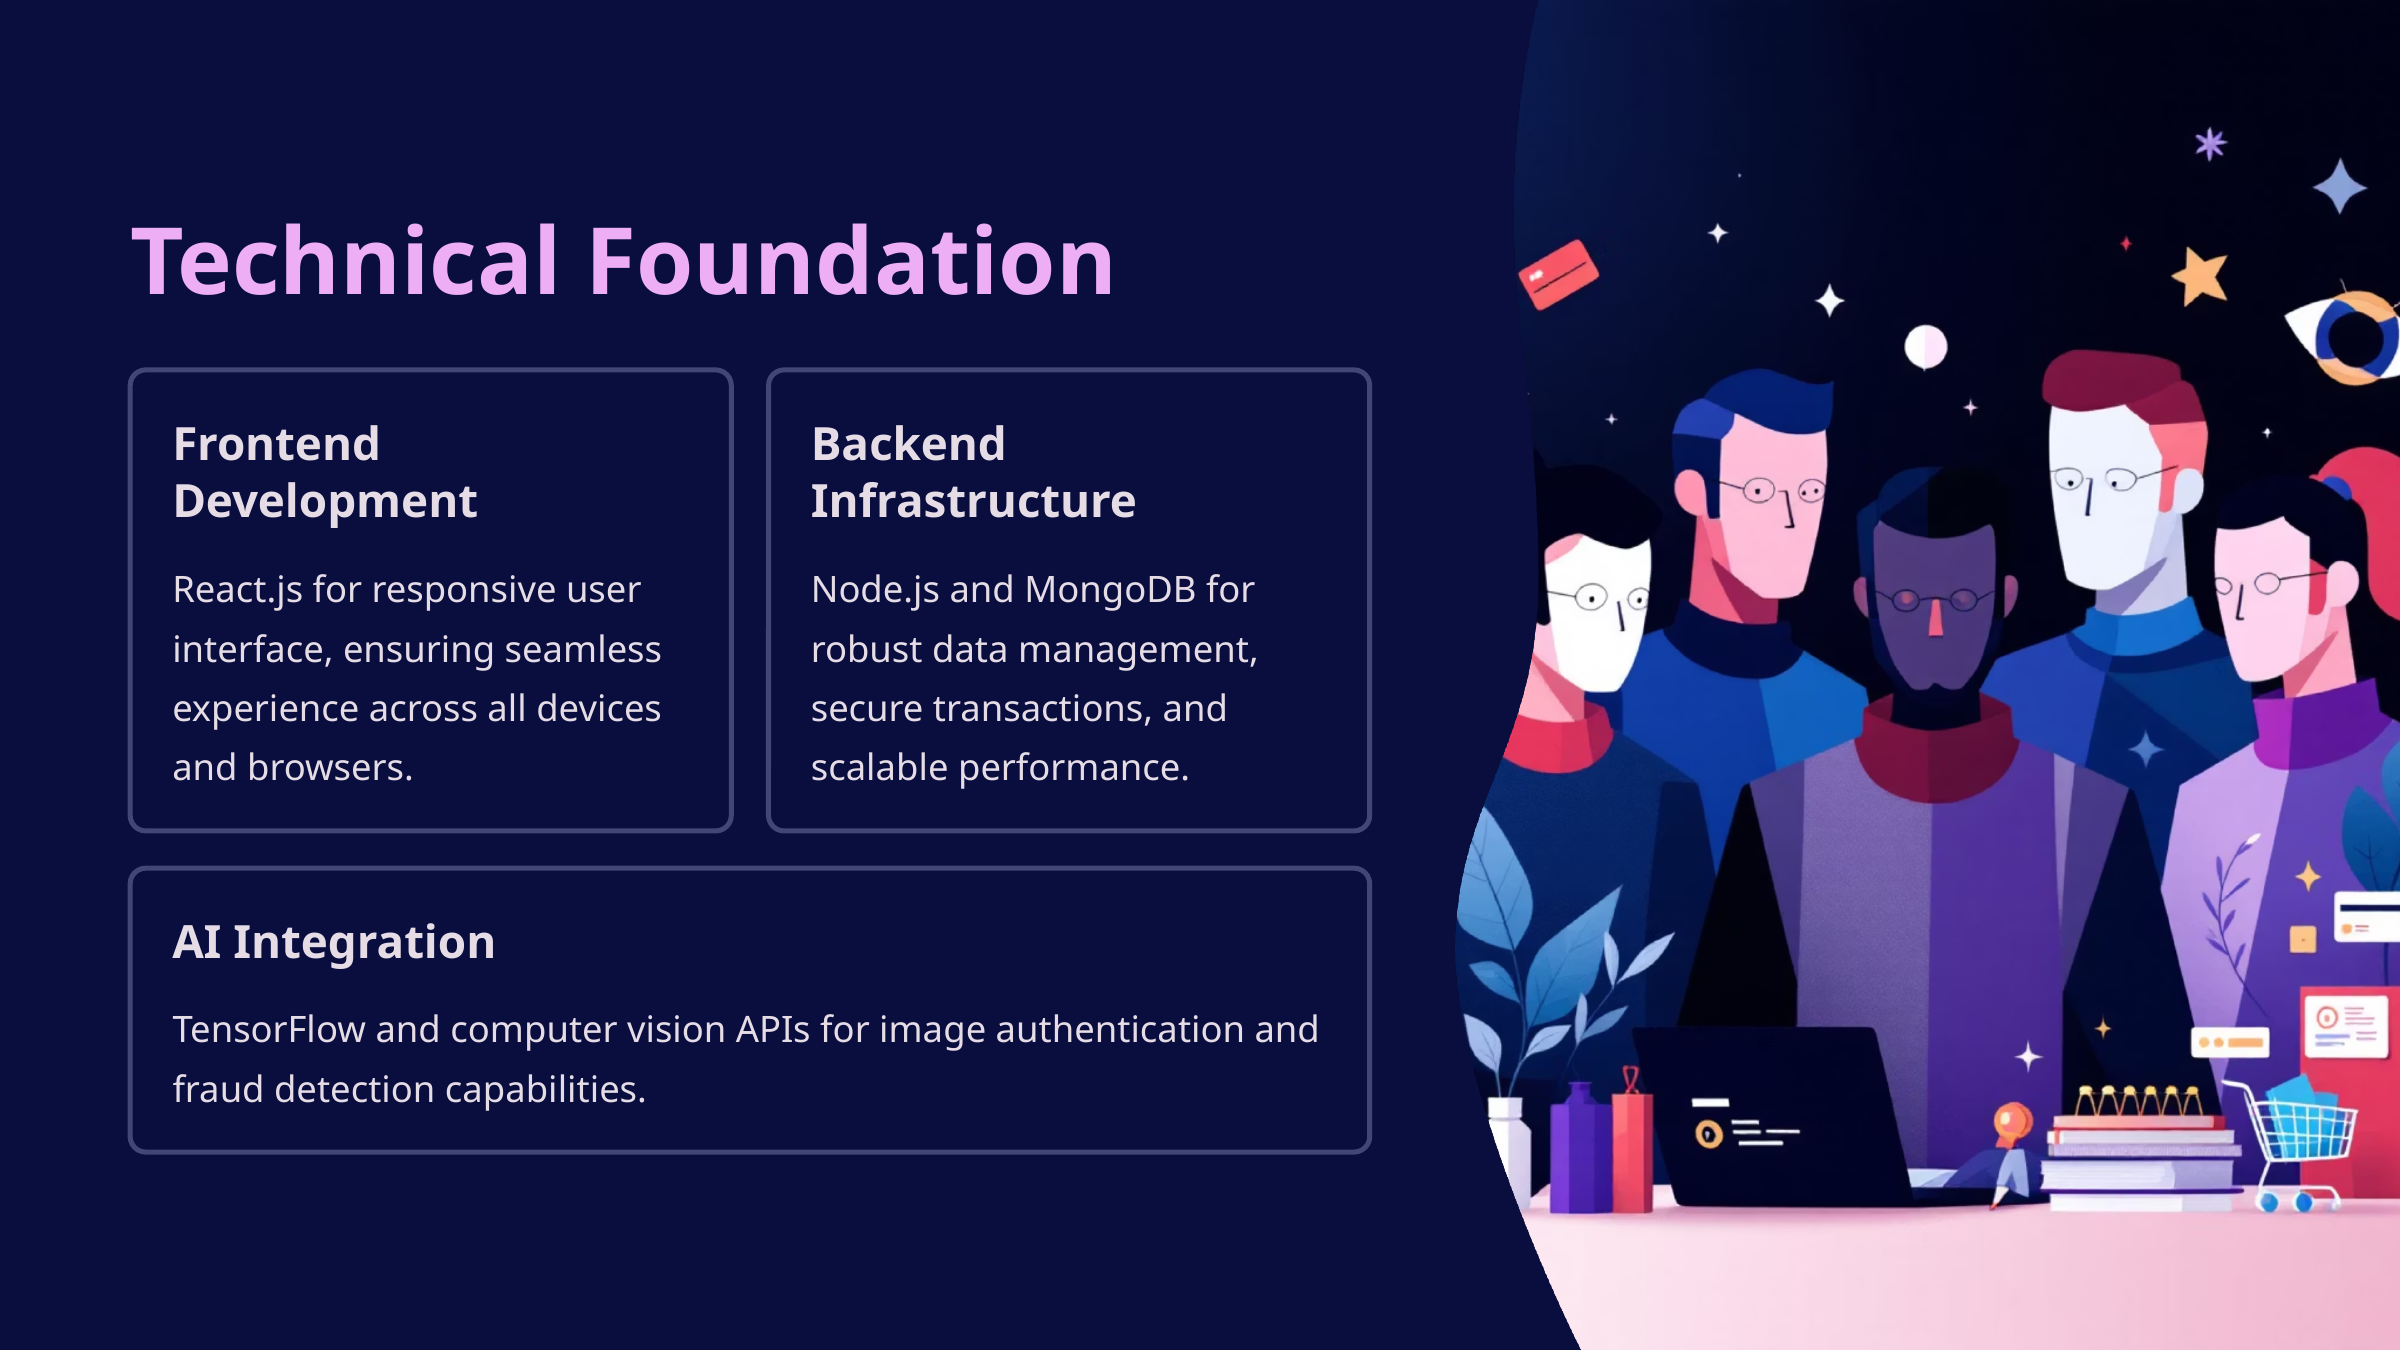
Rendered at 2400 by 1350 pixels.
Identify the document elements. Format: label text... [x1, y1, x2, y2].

text_box Frontend Development [172, 412, 690, 529]
text_box TensorFlow and computer vision APIs for image authentication and fraud detection capabilities. [172, 990, 1328, 1110]
text_box AI Integration [172, 910, 638, 969]
text_box [768, 369, 1370, 831]
text_box React.js for responsive user interface, ensuring seamless experience across all devices and browsers. [172, 550, 690, 789]
text_box Technical Foundation [130, 197, 1116, 315]
text_box [130, 369, 732, 831]
text_box [130, 868, 1370, 1153]
text_box Node.js and MongoDB for robust data management, secure transactions, and scalable performance. [810, 550, 1328, 789]
picture [1454, 0, 2400, 1350]
text_box Backend Infrastructure [810, 412, 1328, 529]
